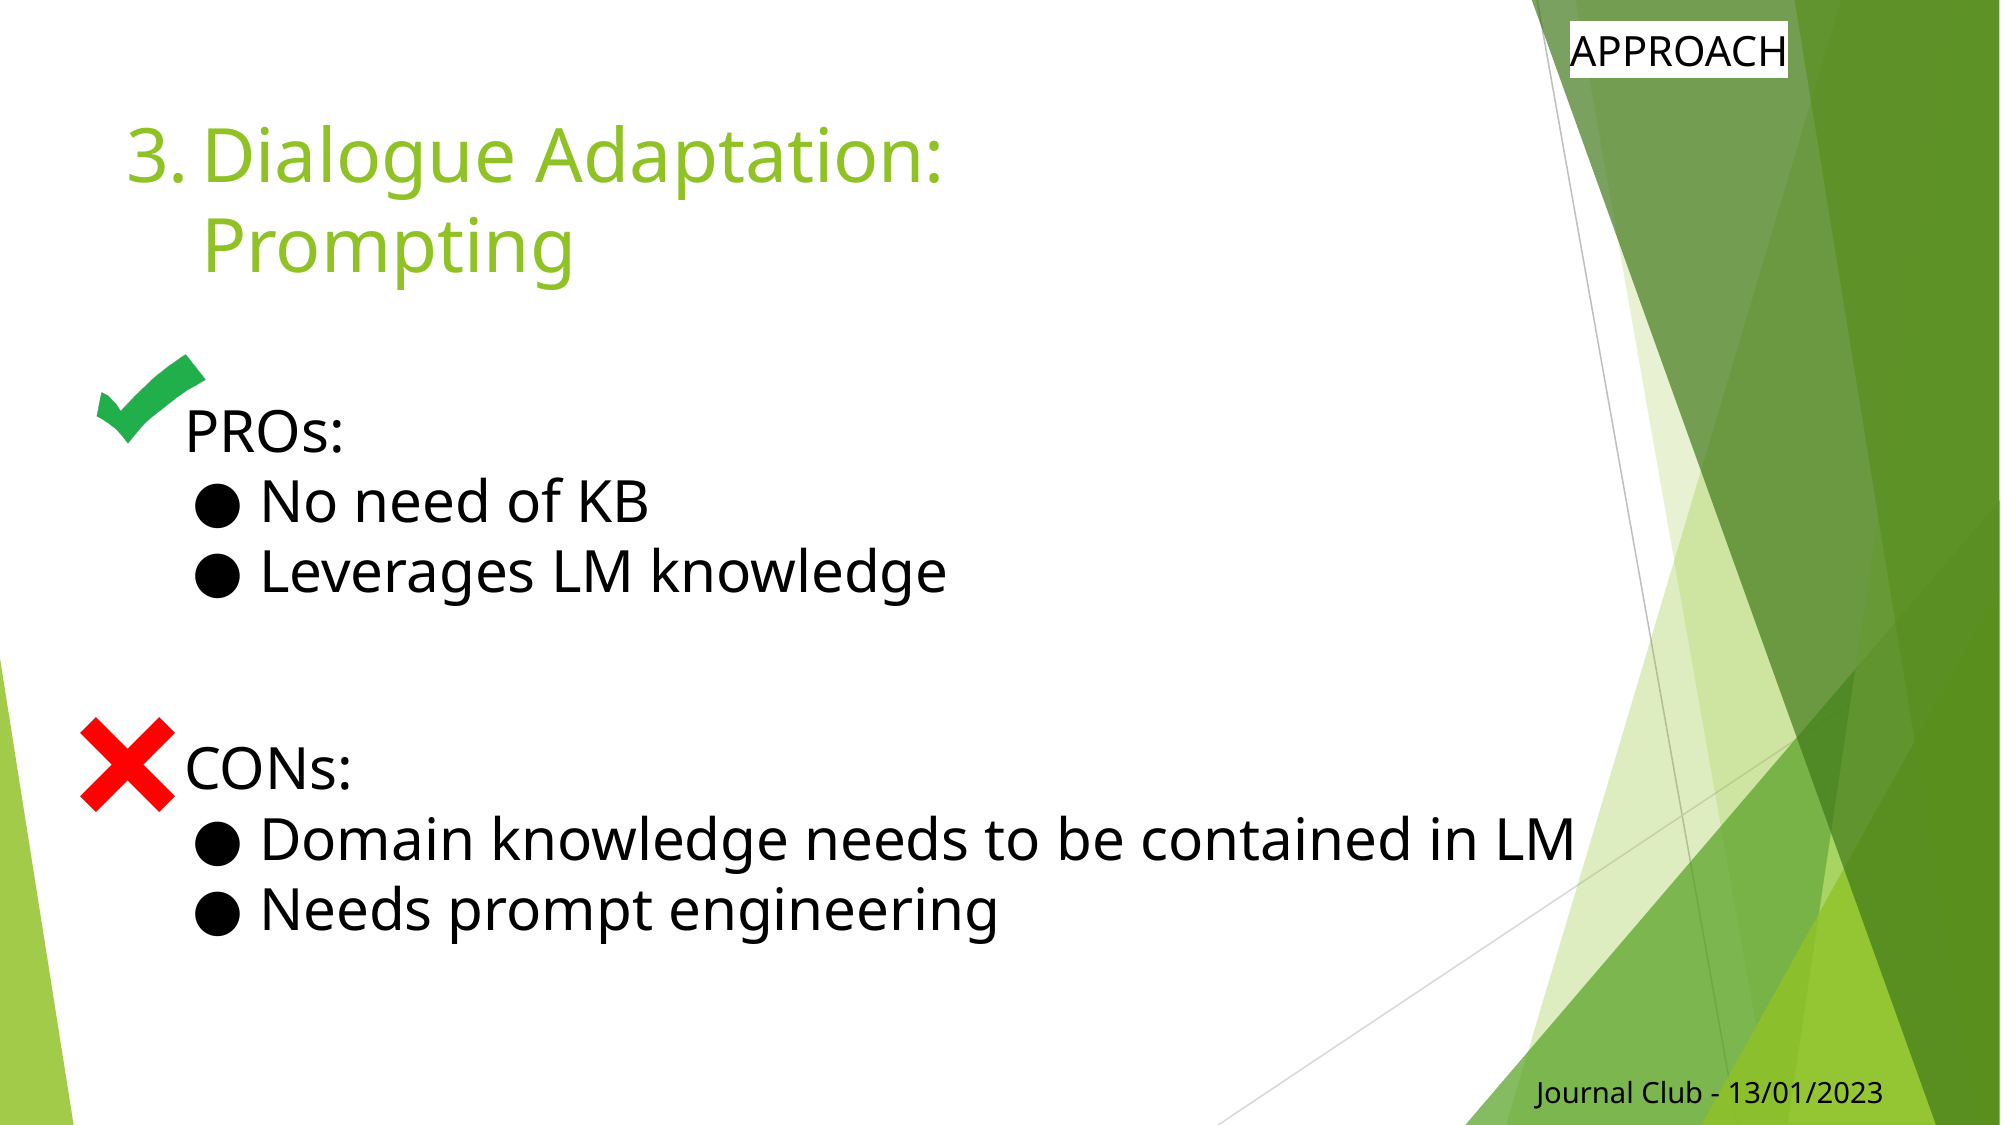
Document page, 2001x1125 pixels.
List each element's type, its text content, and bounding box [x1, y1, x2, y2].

text_box APPROACH [1555, 9, 1904, 90]
title Dialogue Adaptation: Prompting [111, 99, 1522, 317]
text_box CONs: Domain knowledge needs to be contained in LM Needs prompt engineering [169, 716, 1975, 1097]
text_box PROs: No need of KB Leverages LM knowledge [169, 379, 1975, 689]
picture [92, 341, 210, 458]
picture [80, 717, 175, 812]
